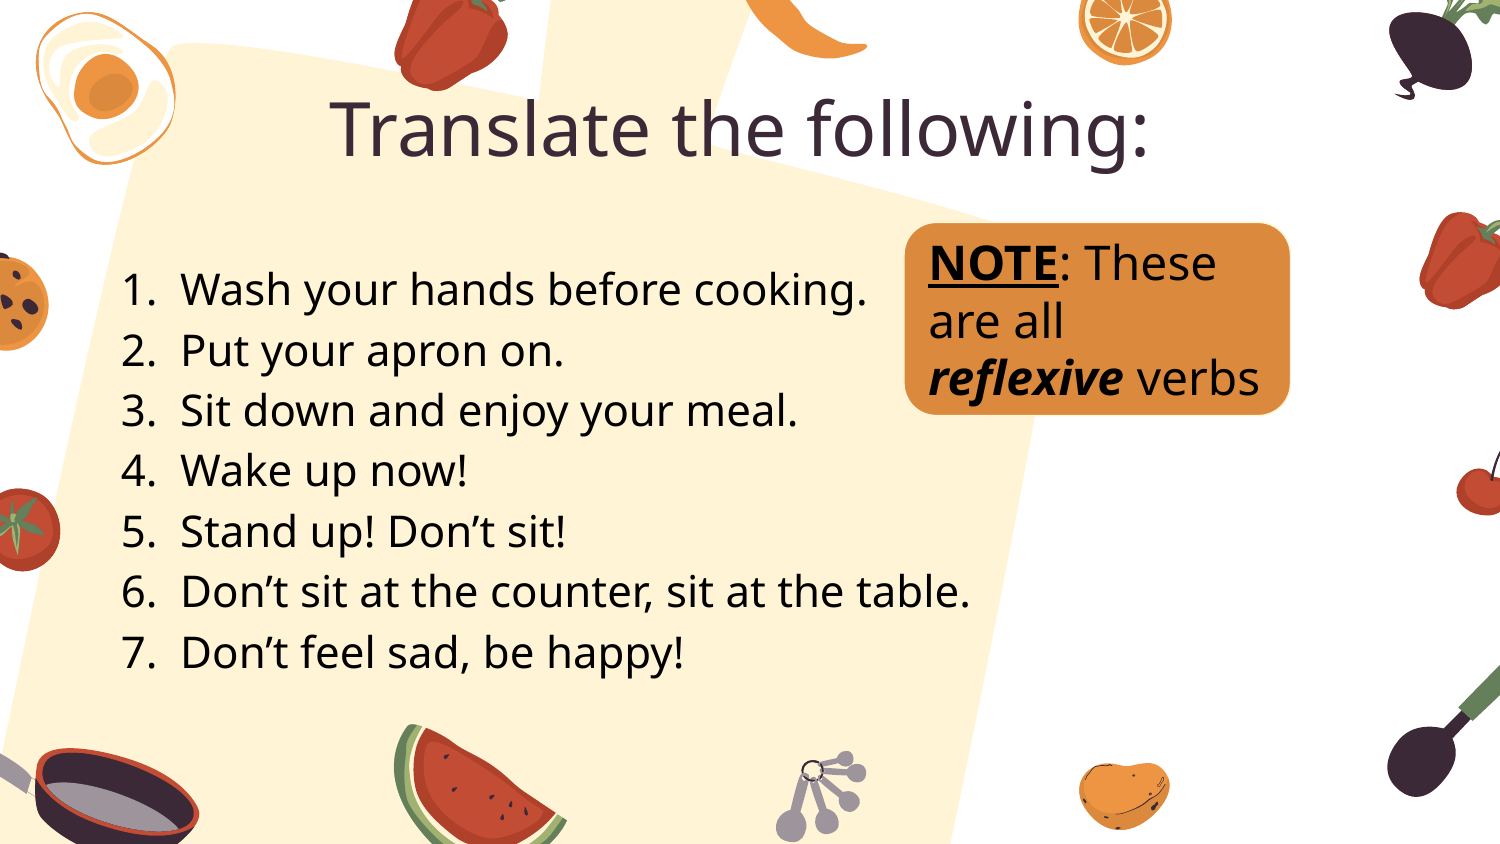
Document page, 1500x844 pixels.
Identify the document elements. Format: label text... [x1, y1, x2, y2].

list Wash your hands before cooking. Put your apron on. Sit down and enjoy your meal. Wake up now! Stand up! Don’t sit! Don’t sit at the counter, sit at the table. Don’t feel sad, be happy! [90, 172, 1410, 759]
title Translate the following: [181, 66, 1319, 172]
text_box NOTE: These are all reflexive verbs [903, 222, 1291, 416]
